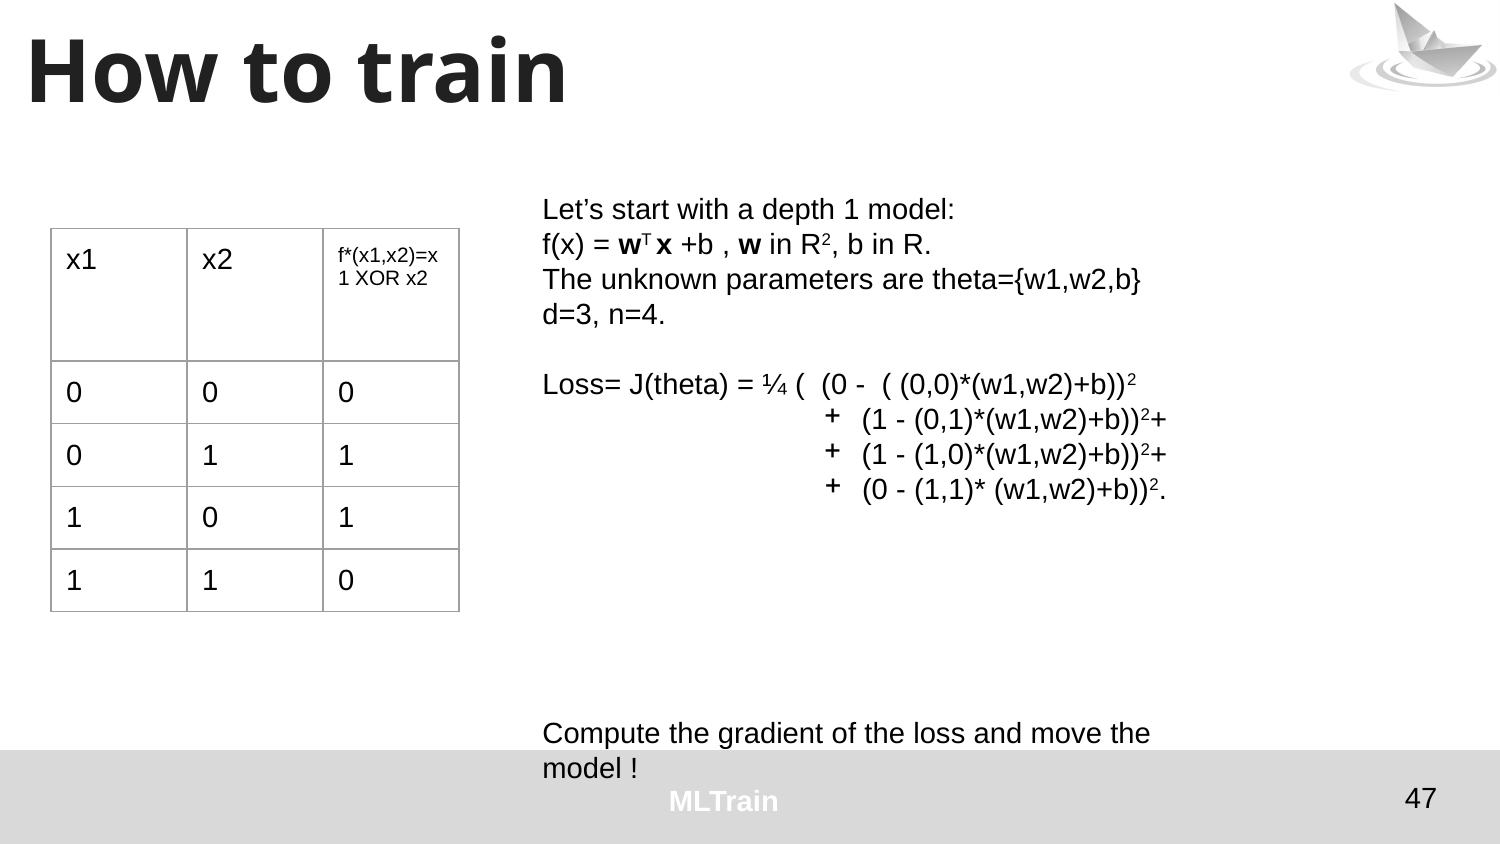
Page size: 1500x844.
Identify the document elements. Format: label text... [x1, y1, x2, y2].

table_cell 0 [52, 362, 186, 423]
table_header f*(x1,x2)=x1 XOR x2 [324, 229, 458, 360]
text_box Let’s start with a depth 1 model: f(x) = wT x +b , w in R2, b in R. The unknown parameters are theta={w1,w2,b} d=3, n=4. Loss= J(theta) = ¼ ( (0 - ( (0,0)*(w1,w2)+b))2 (1 - (0,1)*(w1,w2)+b))2+ (1 - (1,0)*(w1,w2)+b))2+ (0 - (1,1)* (w1,w2)+b))2. Compute the gradient of the loss and move the model ! [527, 175, 1183, 676]
table_cell 1 [188, 550, 322, 611]
table_cell 1 [52, 550, 186, 611]
table_cell 0 [324, 550, 458, 611]
picture [1408, 0, 1500, 95]
title How to train [10, 0, 1408, 132]
slide_number ‹#› [1389, 764, 1480, 830]
table_cell 1 [324, 424, 458, 486]
table_cell 1 [52, 487, 186, 548]
table_cell 1 [188, 424, 322, 486]
table_header x1 [52, 229, 186, 360]
table_cell 0 [188, 362, 322, 423]
table_cell 0 [52, 424, 186, 486]
table_cell 0 [324, 362, 458, 423]
table_cell 0 [188, 487, 322, 548]
table_cell 1 [324, 487, 458, 548]
table_header x2 [188, 229, 322, 360]
